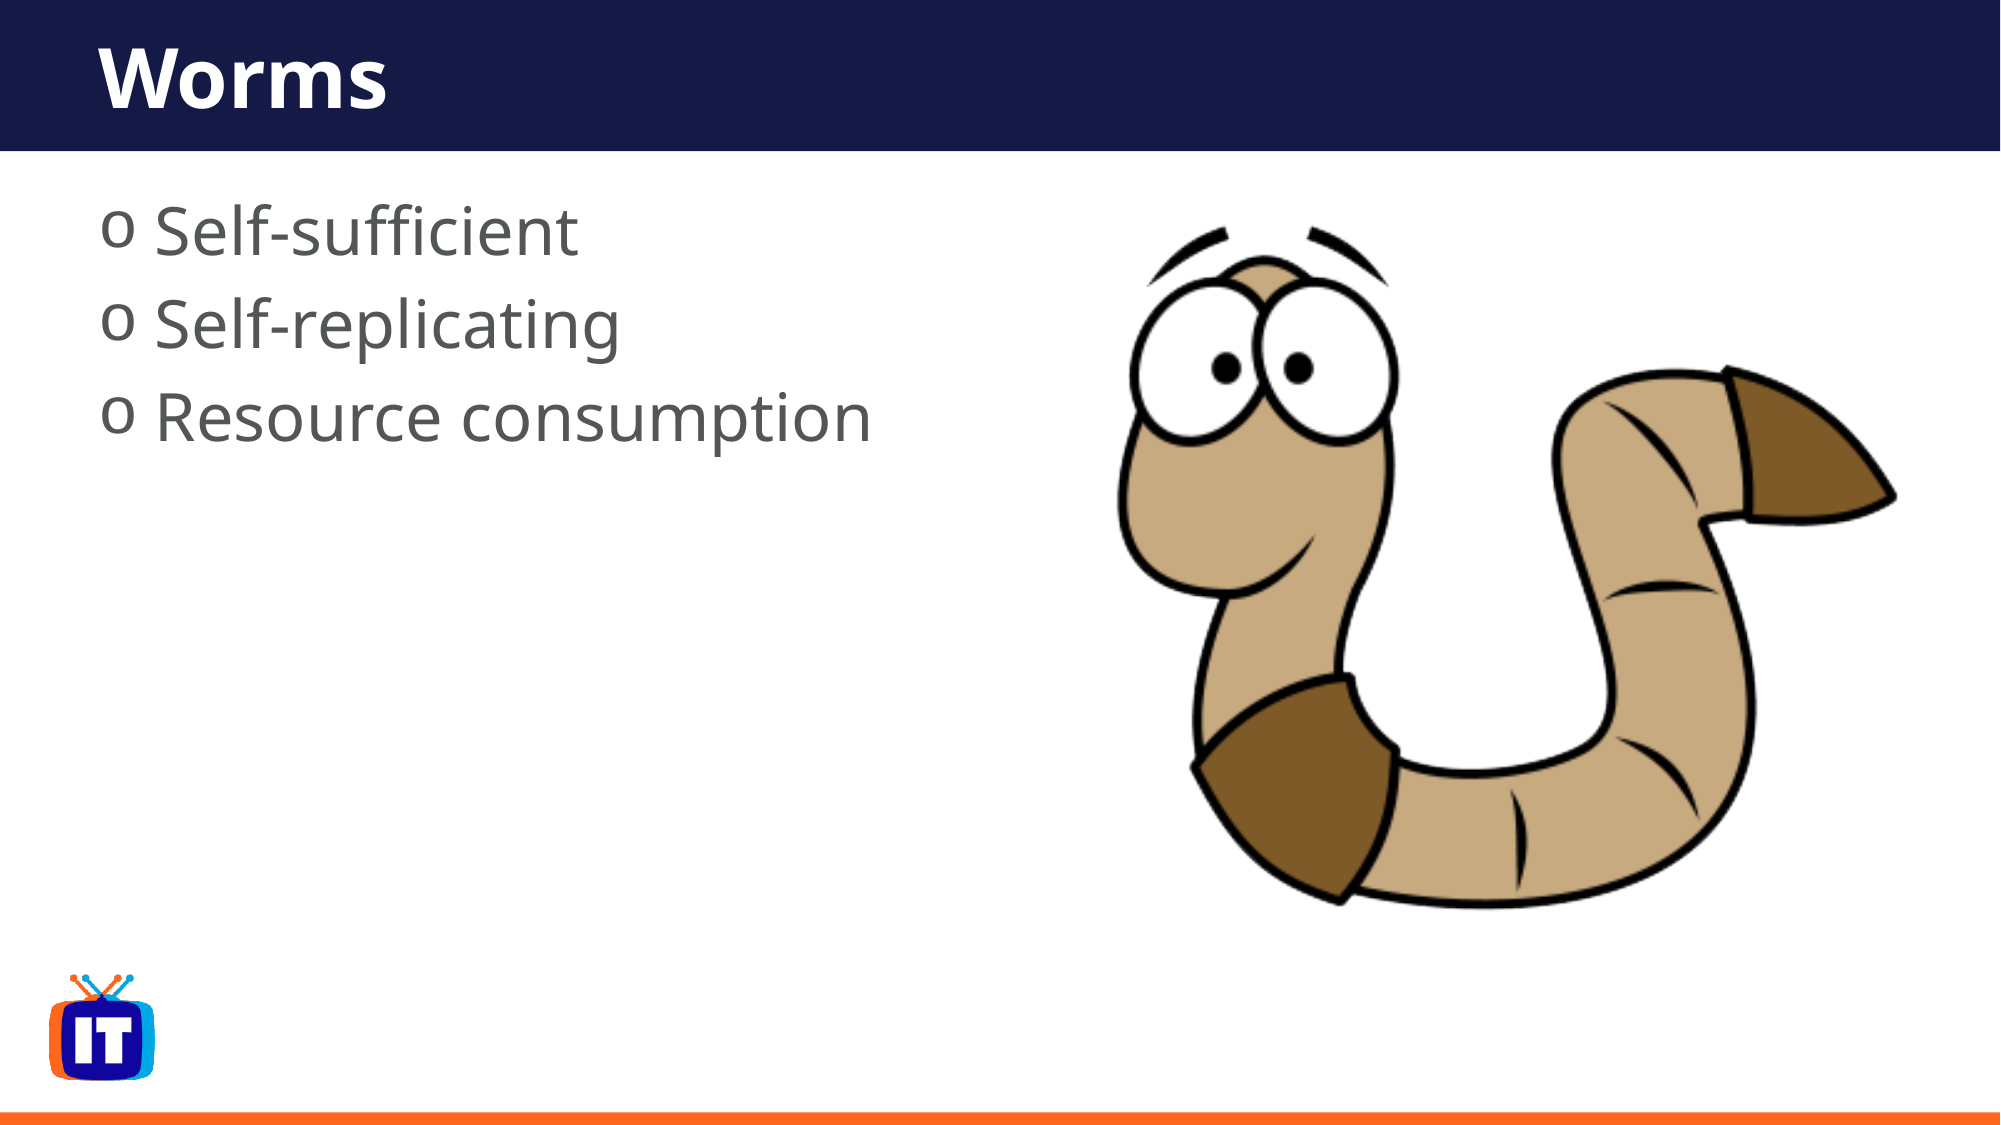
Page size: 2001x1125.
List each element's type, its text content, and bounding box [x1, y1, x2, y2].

picture [45, 968, 158, 1087]
picture [1065, 138, 1938, 1012]
list Self-sufficient Self-replicating Resource consumption [83, 190, 1065, 960]
title Worms [83, 0, 1917, 168]
